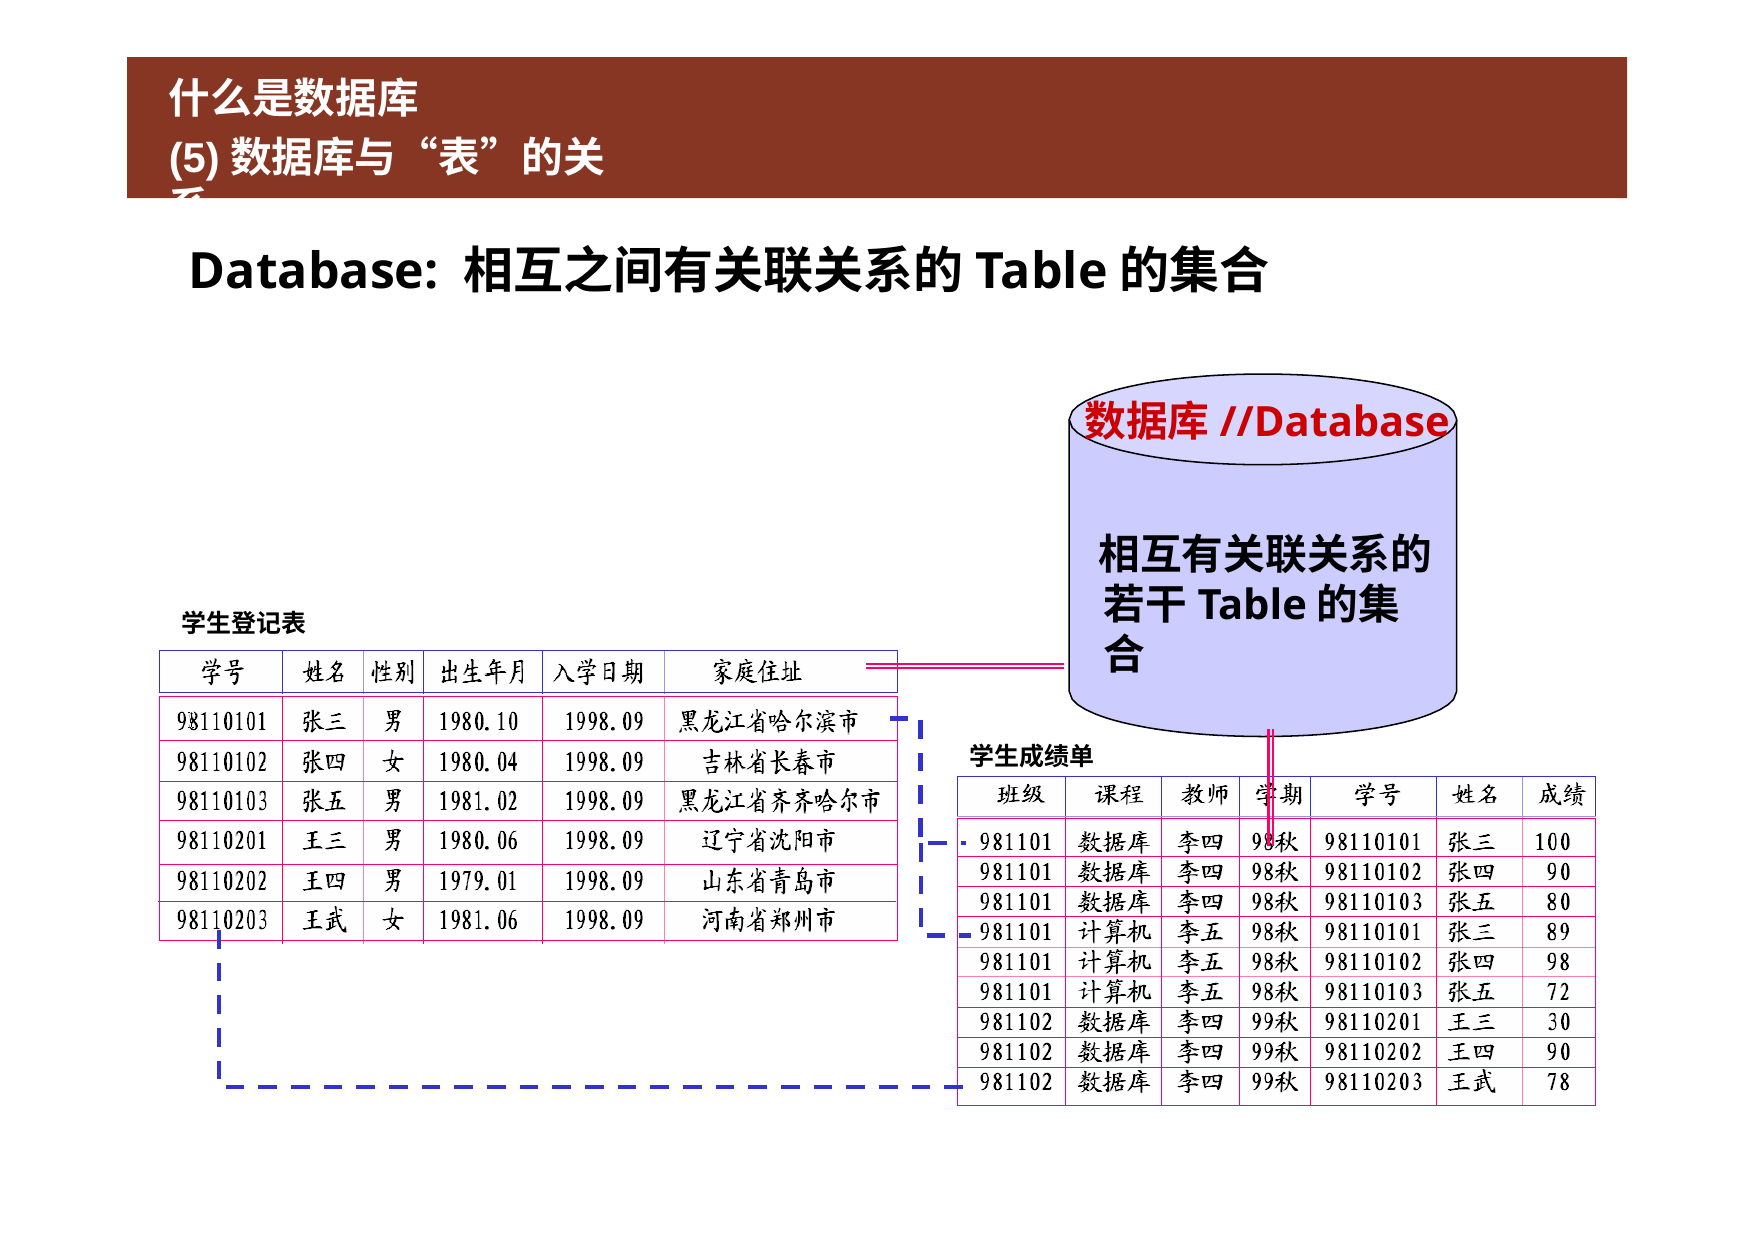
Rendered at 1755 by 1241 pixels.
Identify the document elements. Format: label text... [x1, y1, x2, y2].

text_box [1451, 408, 1457, 419]
text_box [955, 773, 1598, 1107]
text_box 相互有关联关系的 若干Table的集合 [1096, 525, 1435, 678]
text_box Database: 相互之间有关联关系的Table的集合 数据库//Database [186, 236, 1451, 446]
text_box [156, 645, 900, 944]
text_box [1451, 419, 1457, 431]
text_box [889, 718, 966, 844]
title 什么是数据库 (5)数据库与“表”的关系 [168, 59, 623, 279]
text_box 学生成绩单 [967, 738, 1097, 771]
text_box 学生登记表 [179, 605, 309, 638]
text_box [920, 843, 971, 936]
text_box [219, 930, 965, 1087]
text_box [1069, 423, 1457, 737]
text_box [1105, 446, 1420, 465]
